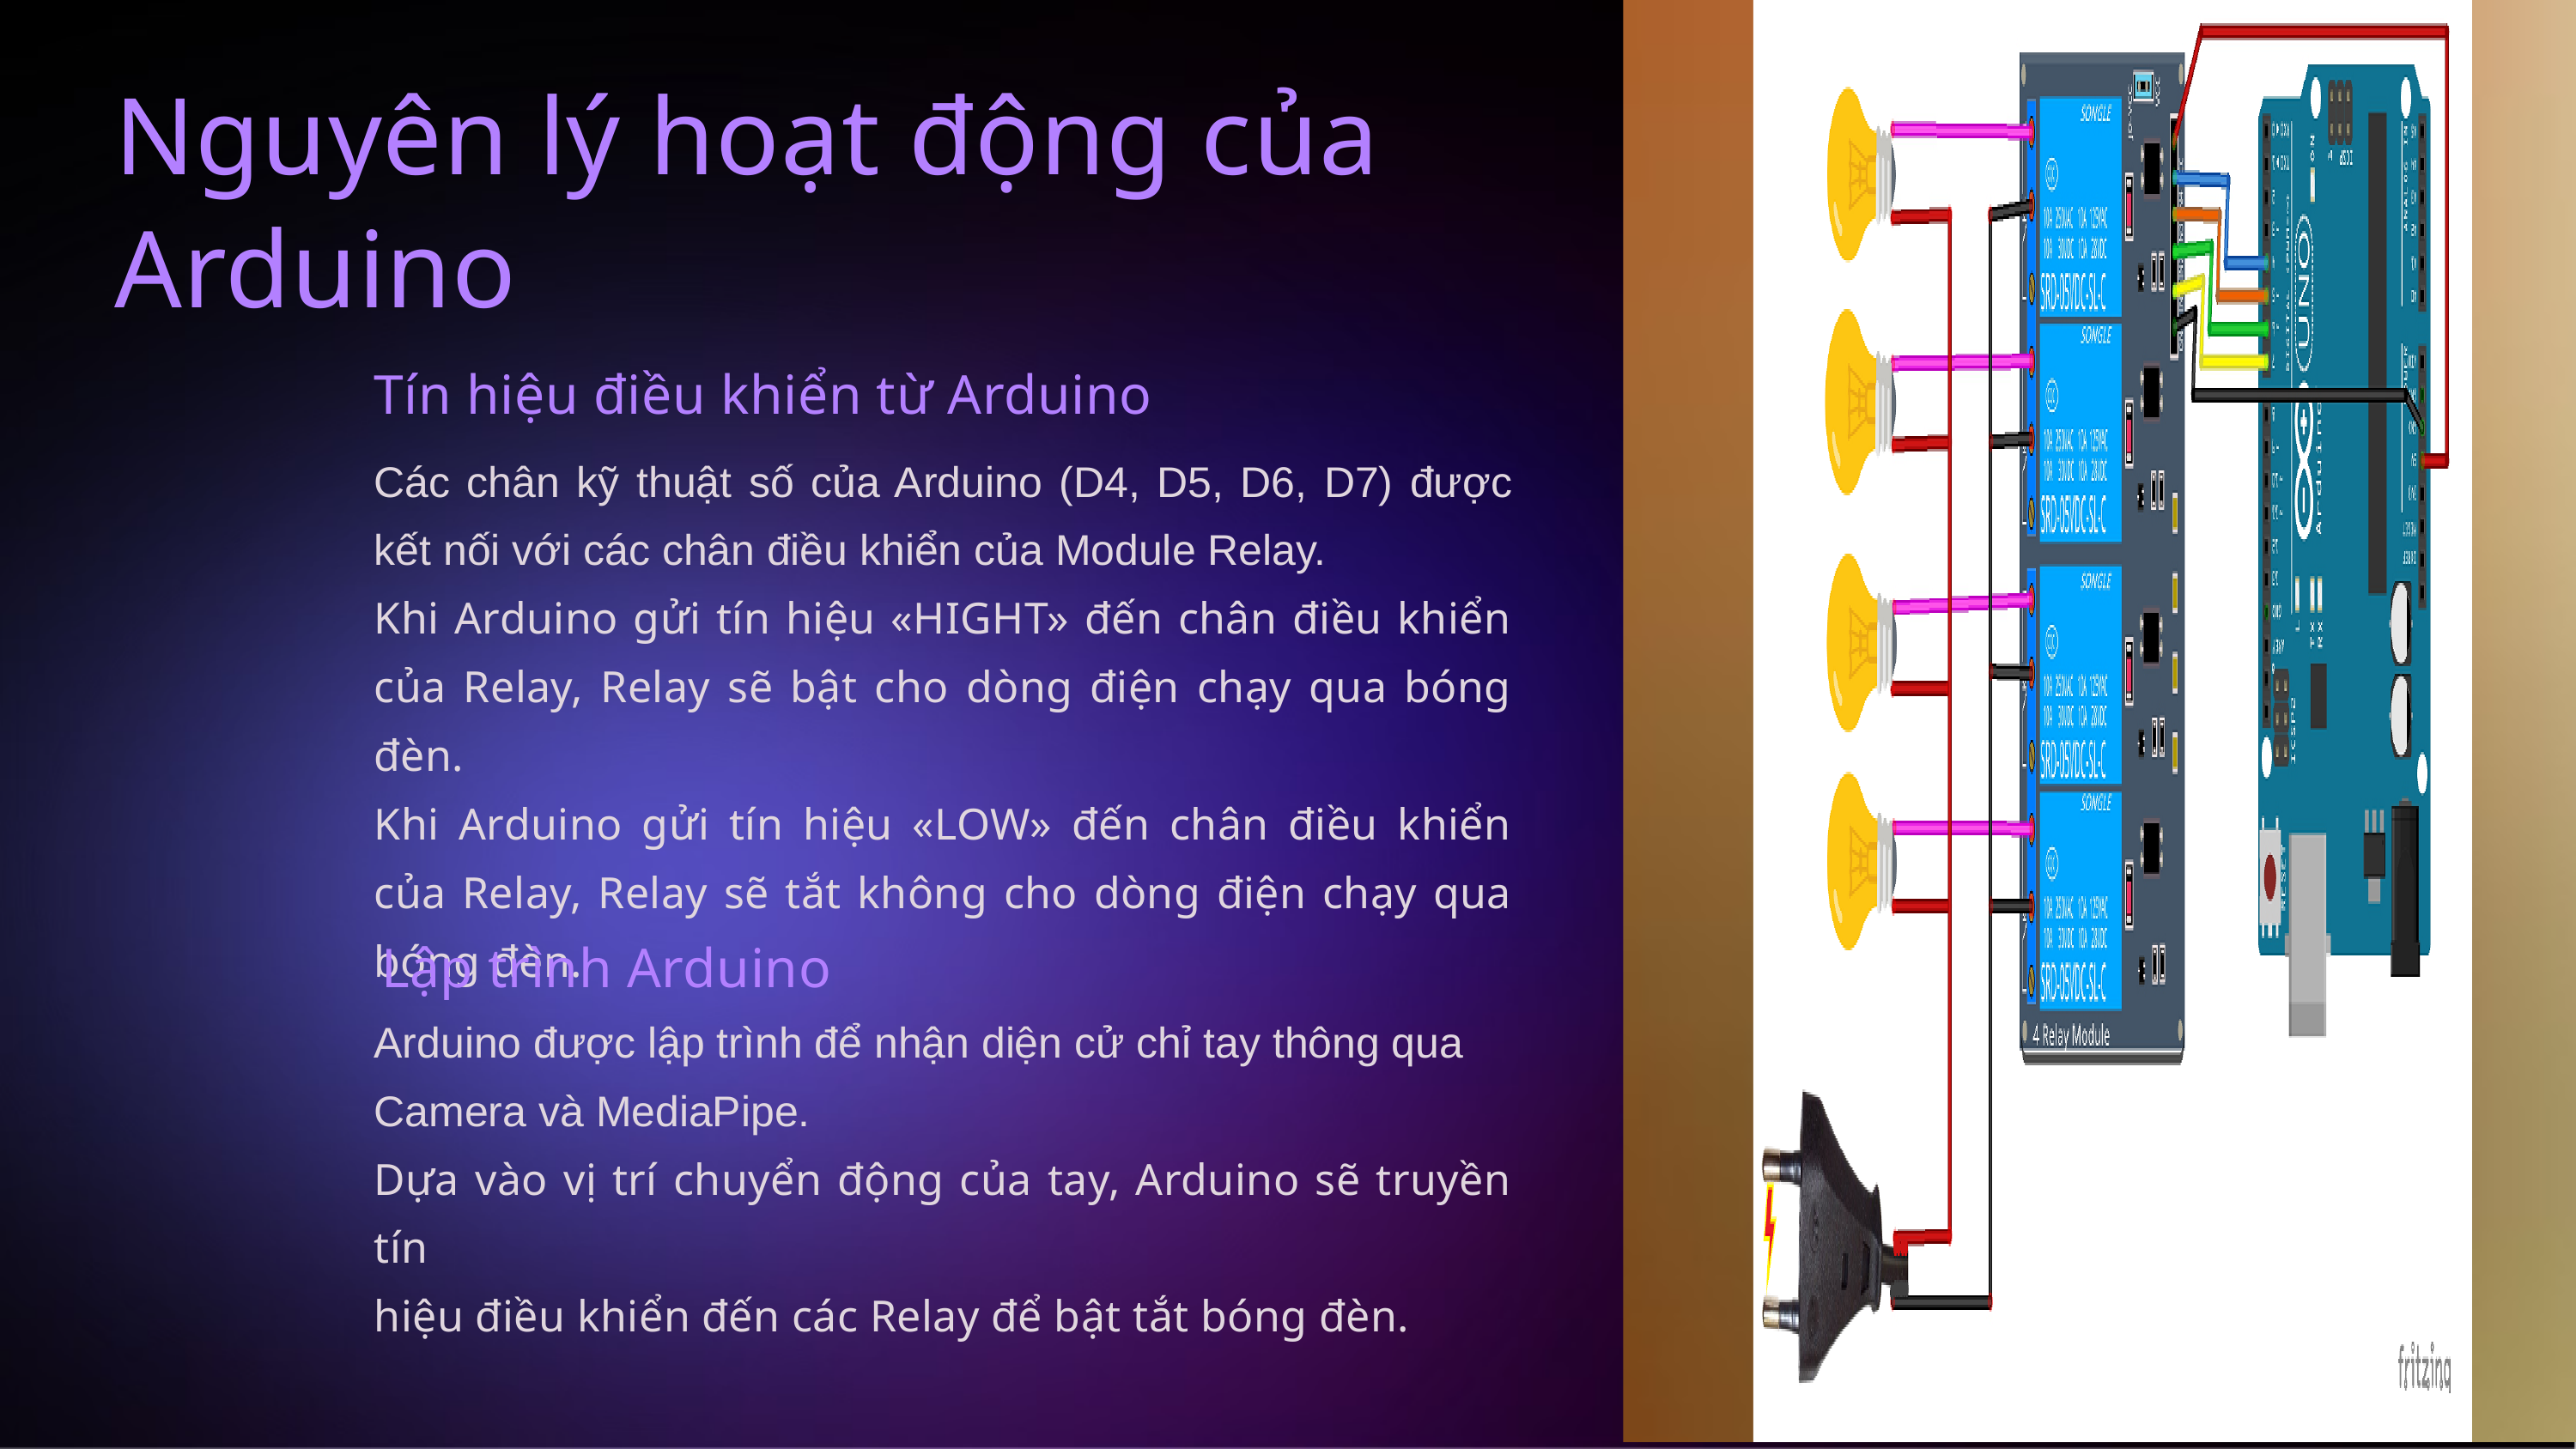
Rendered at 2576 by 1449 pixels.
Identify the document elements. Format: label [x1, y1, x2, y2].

text_box [1623, 1088, 2576, 1443]
text_box [0, 0, 1621, 1449]
text_box [1623, 0, 2576, 360]
text_box [1391, 361, 2576, 1081]
